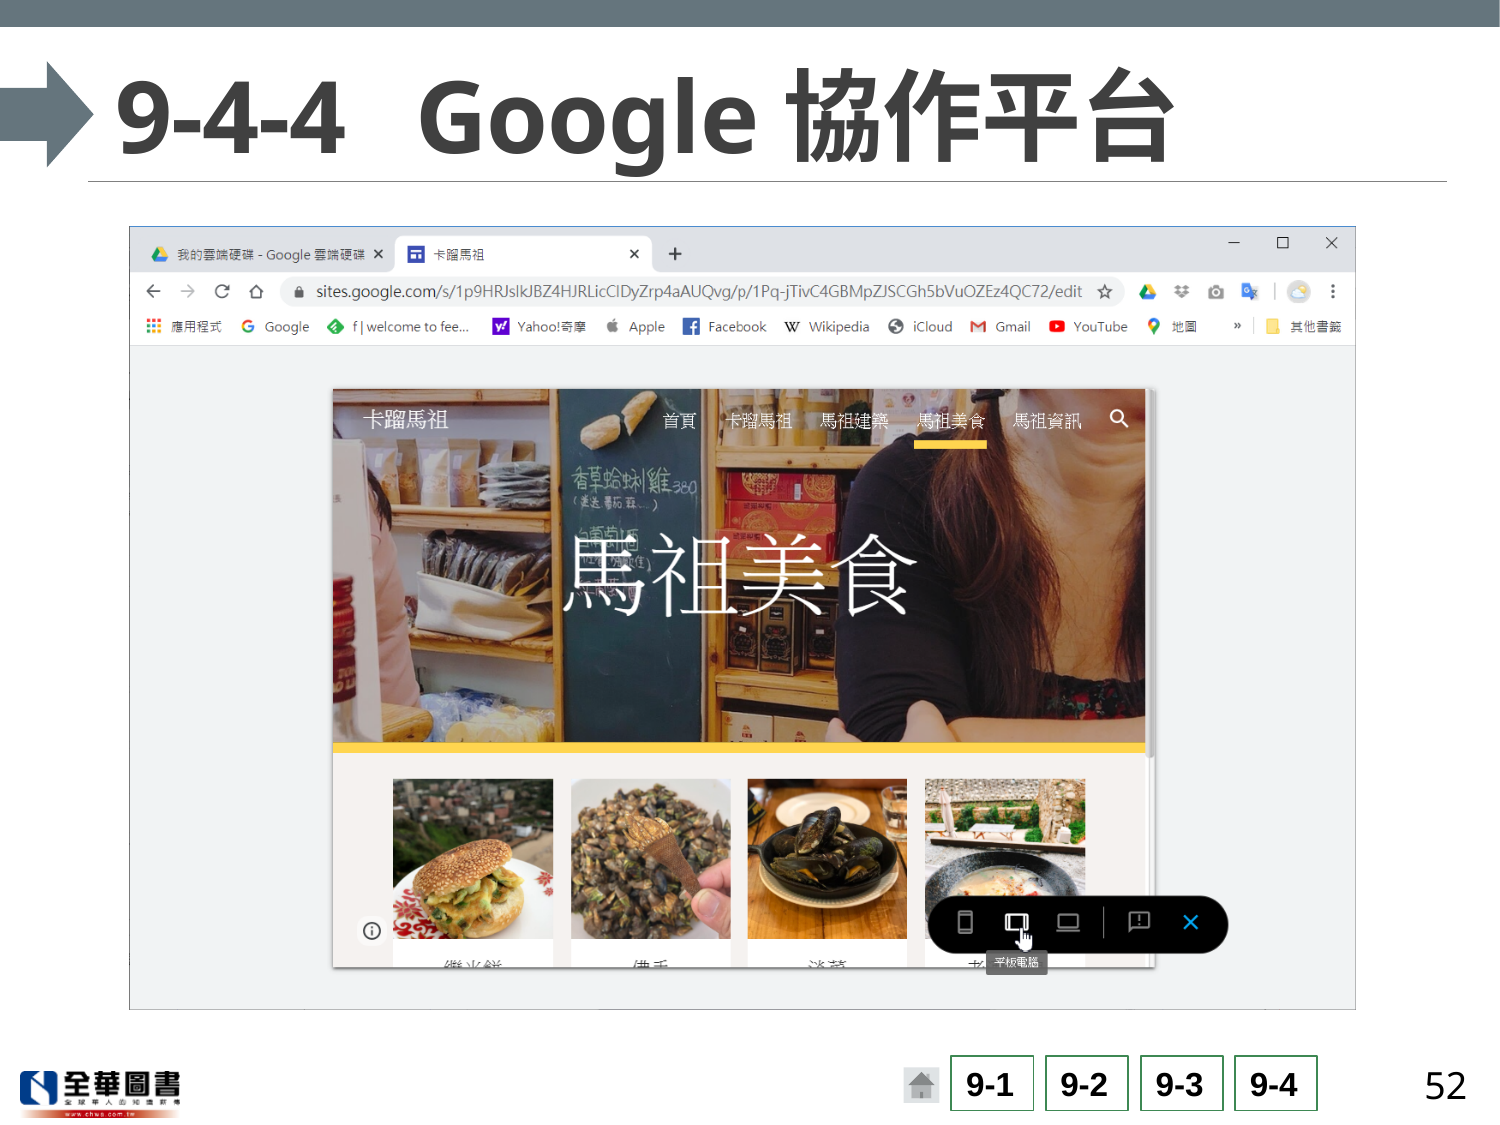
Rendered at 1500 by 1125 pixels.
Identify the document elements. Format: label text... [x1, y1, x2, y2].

picture [20, 1071, 180, 1118]
title 9-4-4 Google協作平台 [100, 47, 1447, 182]
slide_number 52 [1320, 1057, 1483, 1118]
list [129, 226, 1356, 1010]
